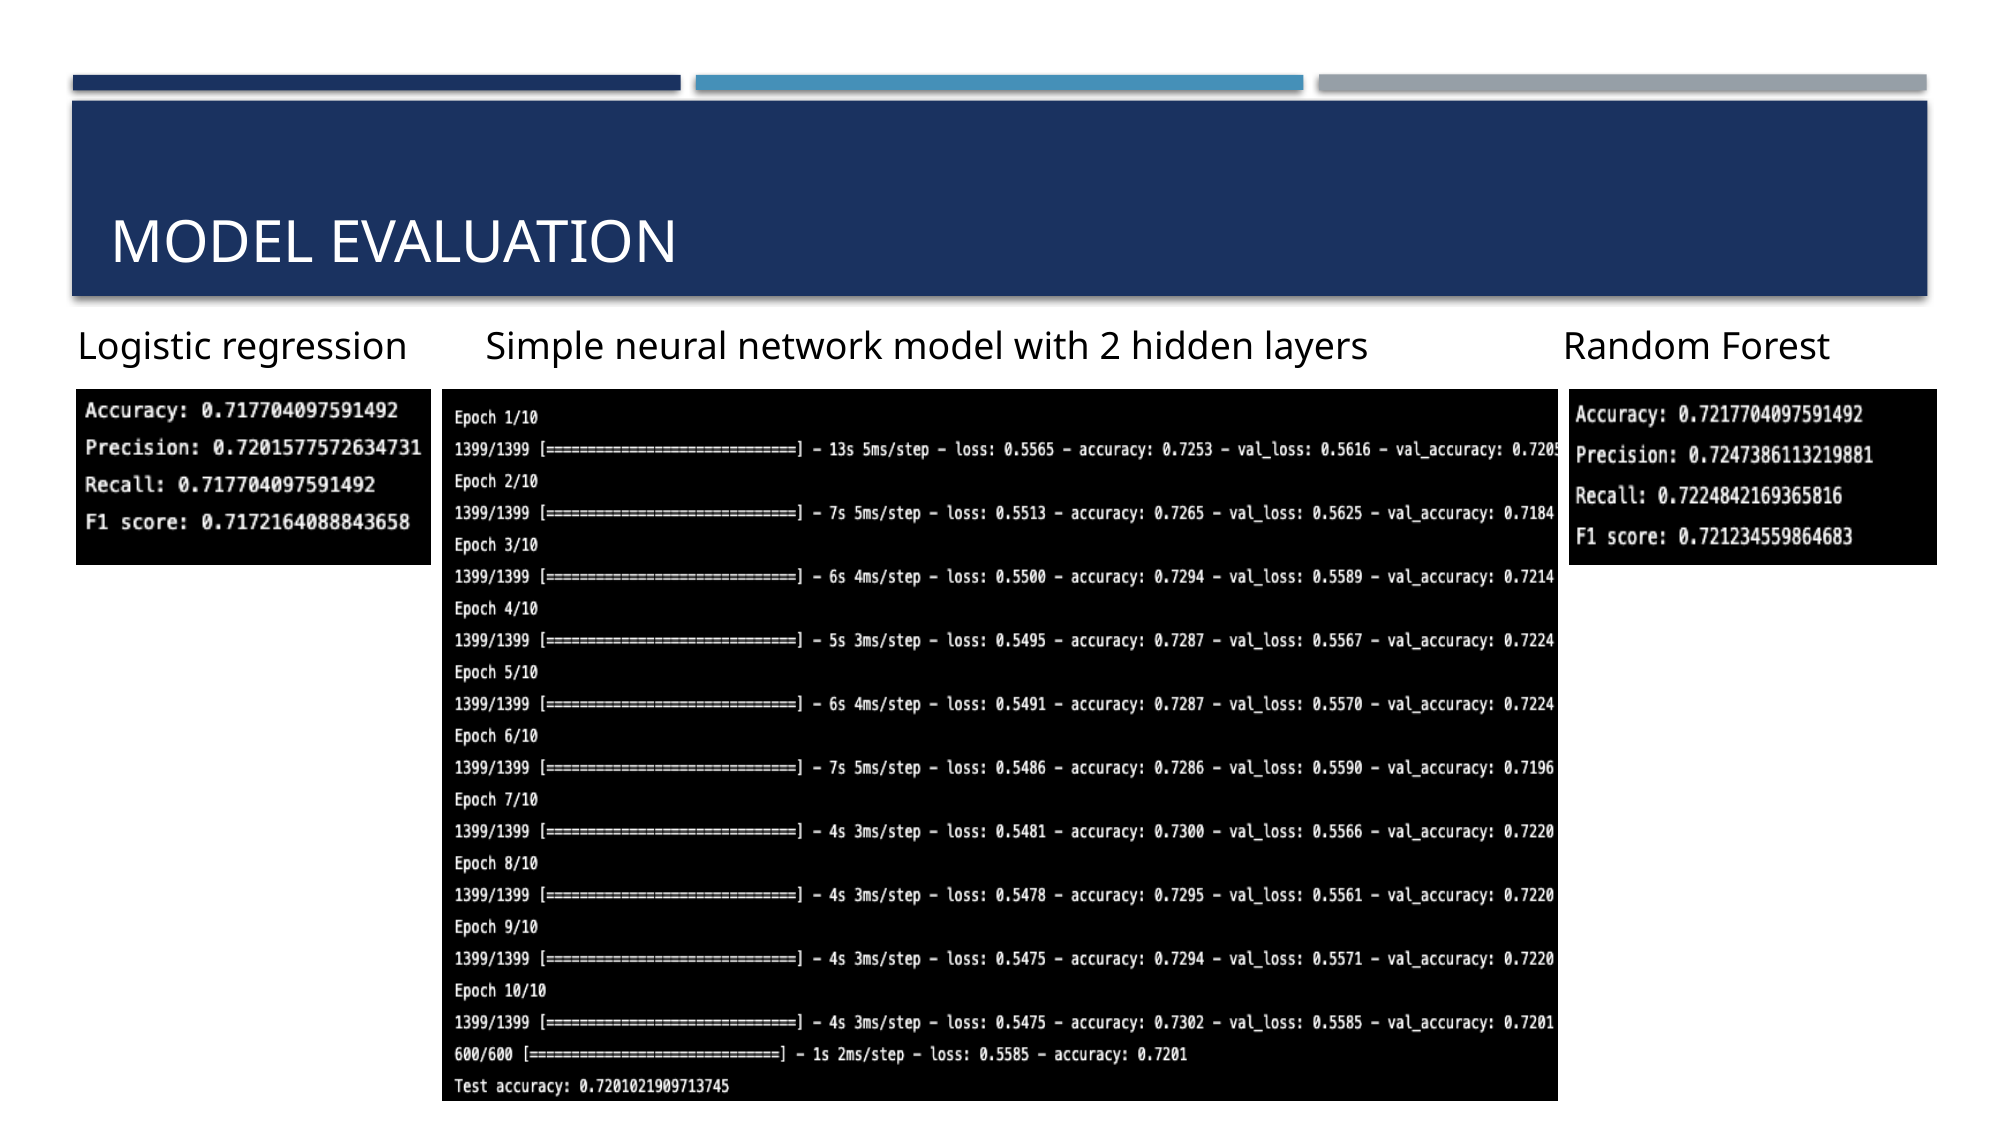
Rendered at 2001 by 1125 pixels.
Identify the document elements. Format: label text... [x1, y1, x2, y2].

title MODEL EVALUATION [95, 115, 1905, 282]
picture [1568, 389, 1938, 566]
picture [75, 389, 432, 566]
text_box Logistic regression Simple neural network model with 2 hidden layers Random Forest [62, 314, 1927, 375]
picture [441, 389, 1559, 1101]
